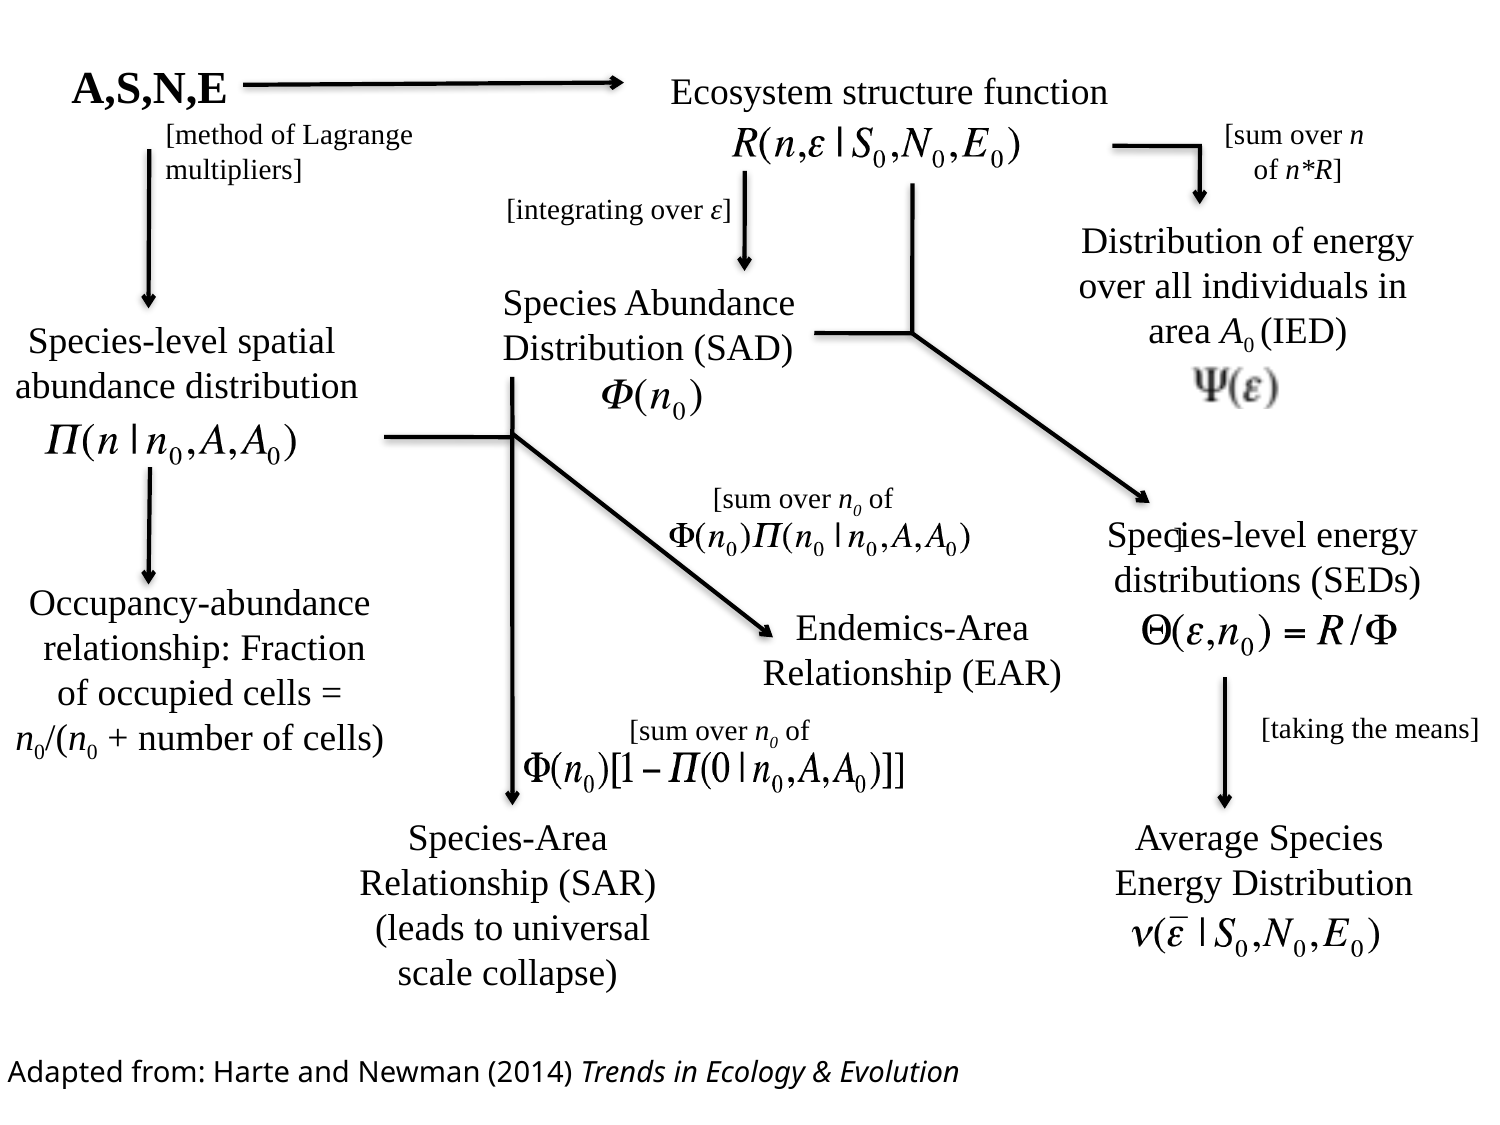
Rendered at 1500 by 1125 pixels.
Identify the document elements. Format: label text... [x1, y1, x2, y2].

text_box Average Species Energy Distribution [1099, 805, 1429, 910]
text_box Species-Area Relationship (SAR) (leads to universal scale collapse) [337, 805, 679, 1000]
text_box Species-level spatial abundance distribution [0, 308, 374, 413]
text_box Species-level energy distributions (SEDs) [1092, 502, 1443, 608]
text_box Ecosystem structure function [655, 60, 1124, 120]
text_box Species Abundance Distribution (SAD) [487, 270, 820, 376]
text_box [38, 417, 302, 468]
text_box Adapted from: Harte and Newman (2014) Trends in Ecology & Evolution [0, 1046, 976, 1096]
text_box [243, 82, 625, 86]
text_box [517, 703, 913, 796]
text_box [1135, 607, 1400, 659]
text_box Occupancy-abundance relationship: Fraction of occupied cells = n0/(n0 + number of cells) [0, 570, 400, 772]
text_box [724, 120, 1026, 171]
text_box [1189, 364, 1280, 409]
text_box Endemics-Area Relationship (EAR) [712, 595, 1113, 701]
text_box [593, 472, 1013, 559]
text_box [sum over n of n*R] [1209, 108, 1387, 193]
text_box [method of Lagrange multipliers] [150, 108, 429, 193]
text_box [511, 433, 774, 638]
text_box [taking the means] [1246, 701, 1495, 752]
text_box [integrating over ε] [491, 183, 738, 233]
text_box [1127, 911, 1384, 960]
text_box A,S,N,E [56, 49, 243, 120]
text_box Distribution of energy over all individuals in area A0 (IED) [1063, 208, 1433, 365]
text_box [911, 332, 1150, 504]
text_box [596, 372, 709, 424]
